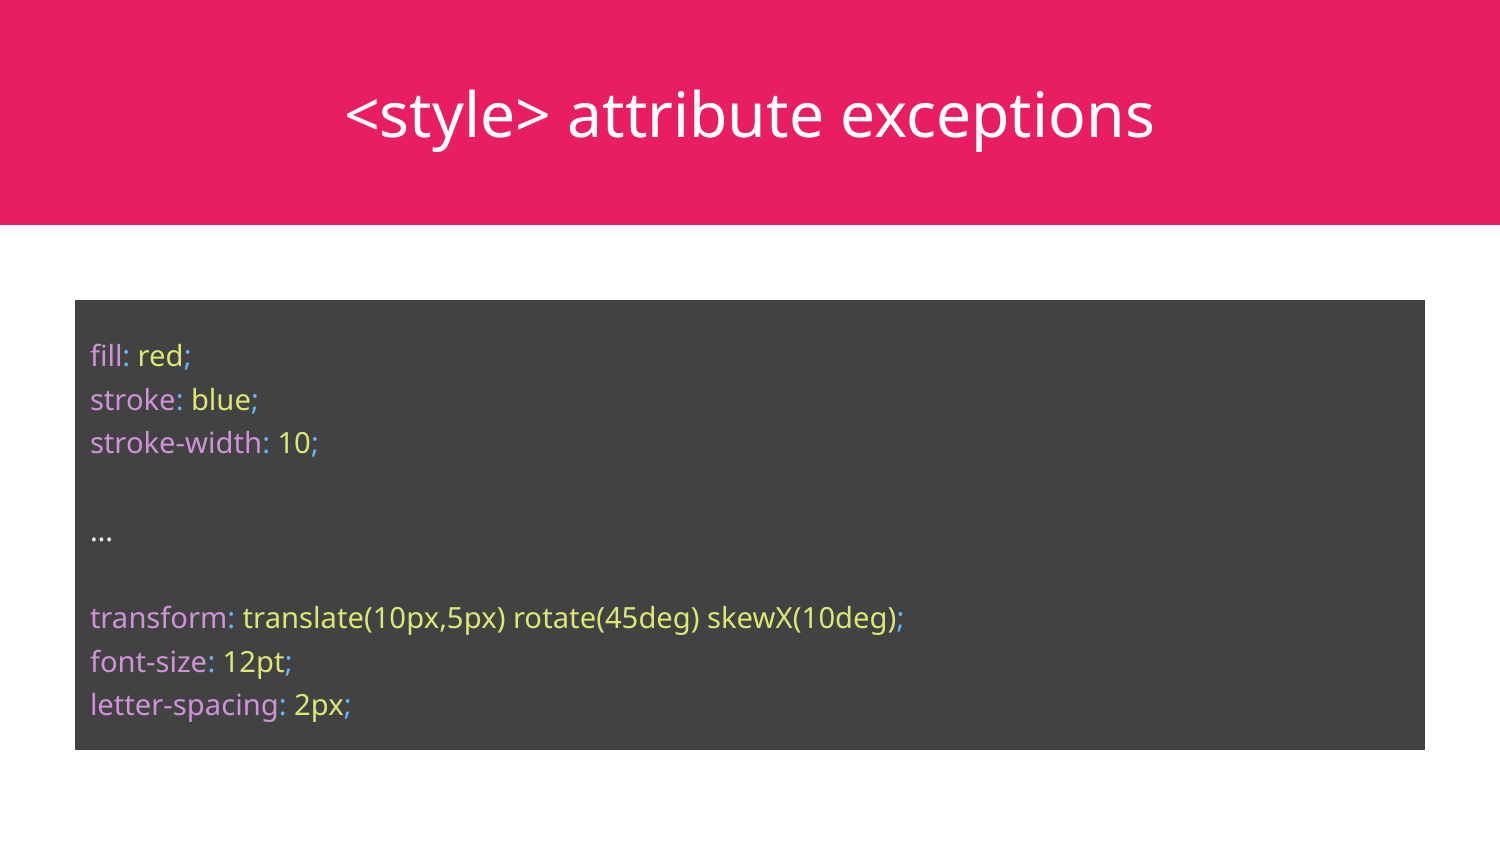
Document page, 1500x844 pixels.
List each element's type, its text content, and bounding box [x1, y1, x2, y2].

title <style> attribute exceptions [37, 37, 1463, 188]
list fill: red; stroke: blue; stroke-width: 10; ... transform: translate(10px,5px) rotate(45deg) skewX(10deg); font-size: 12pt; letter-spacing: 2px; [75, 300, 1425, 750]
